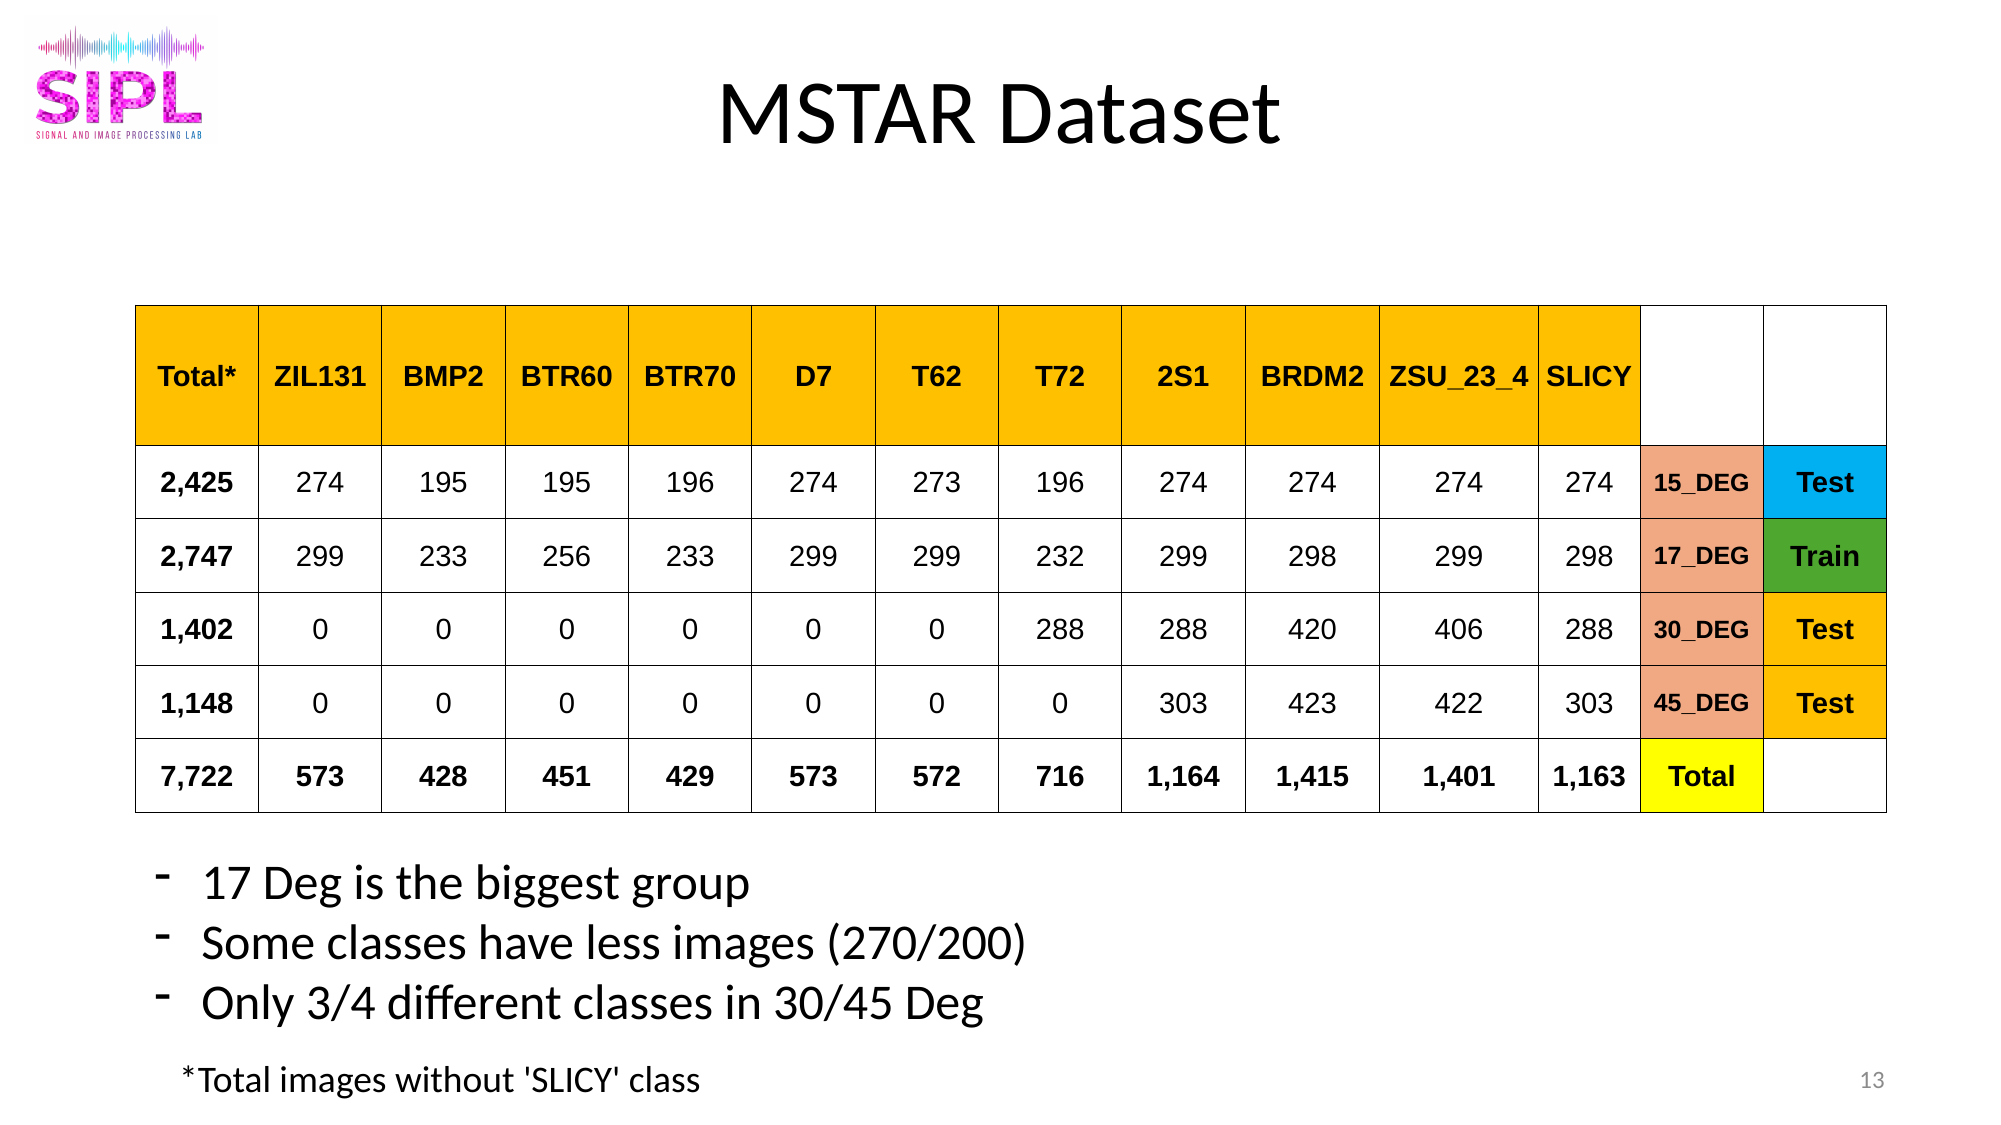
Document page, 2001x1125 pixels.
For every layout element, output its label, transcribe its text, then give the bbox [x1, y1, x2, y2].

table_cell 1,401 [1380, 739, 1538, 812]
table_cell 0 [876, 666, 998, 738]
slide_number 13 [1433, 1048, 1900, 1109]
table_cell 0 [506, 666, 628, 738]
text_box *Total images without 'SLICY' class [164, 1047, 716, 1108]
table_cell Test [1764, 666, 1886, 738]
table_header BRDM2 [1246, 306, 1379, 445]
table_cell 233 [382, 519, 505, 592]
table_cell 0 [259, 593, 381, 665]
table_cell 0 [382, 593, 505, 665]
table_cell 0 [629, 666, 751, 738]
table_cell 256 [506, 519, 628, 592]
table_cell 274 [752, 446, 875, 518]
text_box MSTAR Dataset [99, 12, 1900, 200]
table_cell 196 [629, 446, 751, 518]
table_cell 274 [1380, 446, 1538, 518]
table_cell 7,722 [136, 739, 258, 812]
table_cell 274 [259, 446, 381, 518]
table_cell 0 [259, 666, 381, 738]
table_cell 406 [1380, 593, 1538, 665]
table_header [1641, 306, 1763, 445]
table_cell 15_DEG [1641, 446, 1763, 518]
table_cell 299 [876, 519, 998, 592]
picture [24, 15, 99, 144]
table_header Total* [136, 306, 258, 445]
table_cell 233 [629, 519, 751, 592]
table_cell Train [1764, 519, 1886, 592]
table_cell 1,415 [1246, 739, 1379, 812]
table_cell 422 [1380, 666, 1538, 738]
table_cell 299 [1380, 519, 1538, 592]
table_header T72 [999, 306, 1121, 445]
table_header [1764, 306, 1886, 445]
table_header SLICY [1539, 306, 1640, 445]
table_cell 274 [1122, 446, 1245, 518]
table_cell 298 [1539, 519, 1640, 592]
table_cell 273 [876, 446, 998, 518]
table_cell 195 [382, 446, 505, 518]
table_cell Test [1764, 593, 1886, 665]
table_cell 1,164 [1122, 739, 1245, 812]
table_cell 423 [1246, 666, 1379, 738]
table_cell 716 [999, 739, 1121, 812]
table_cell 429 [629, 739, 751, 812]
table_header BMP2 [382, 306, 505, 445]
table_cell 572 [876, 739, 998, 812]
table_cell 298 [1246, 519, 1379, 592]
table_cell 0 [506, 593, 628, 665]
table_cell 288 [999, 593, 1121, 665]
table_cell 30_DEG [1641, 593, 1763, 665]
table_cell 274 [1246, 446, 1379, 518]
table_header ZSU_23_4 [1380, 306, 1538, 445]
table_cell Test [1764, 446, 1886, 518]
table_header T62 [876, 306, 998, 445]
table_cell 1,163 [1539, 739, 1640, 812]
table_header BTR60 [506, 306, 628, 445]
table_header D7 [752, 306, 875, 445]
table_cell 299 [259, 519, 381, 592]
table_cell Total [1641, 739, 1763, 812]
table_cell [1764, 739, 1886, 812]
table_cell 2,425 [136, 446, 258, 518]
text_box 17 Deg is the biggest group Some classes have less images (270/200) Only 3/4 different classes in 30/45 Deg [139, 841, 1050, 1037]
table_cell 274 [1539, 446, 1640, 518]
table_cell 2,747 [136, 519, 258, 592]
table_header ZIL131 [259, 306, 381, 445]
table_cell 232 [999, 519, 1121, 592]
table_cell 420 [1246, 593, 1379, 665]
table_cell 195 [506, 446, 628, 518]
table_header 2S1 [1122, 306, 1245, 445]
table_cell 288 [1122, 593, 1245, 665]
table_cell 0 [752, 666, 875, 738]
table_cell 299 [1122, 519, 1245, 592]
table_cell 0 [382, 666, 505, 738]
table_cell 17_DEG [1641, 519, 1763, 592]
table_cell 451 [506, 739, 628, 812]
table_cell 573 [259, 739, 381, 812]
table_cell 0 [752, 593, 875, 665]
table_cell 288 [1539, 593, 1640, 665]
table_cell 303 [1122, 666, 1245, 738]
table_cell 299 [752, 519, 875, 592]
table_cell 45_DEG [1641, 666, 1763, 738]
table_cell 0 [999, 666, 1121, 738]
table_cell 1,148 [136, 666, 258, 738]
table_cell 0 [629, 593, 751, 665]
table_cell 1,402 [136, 593, 258, 665]
table_header BTR70 [629, 306, 751, 445]
table_cell 196 [999, 446, 1121, 518]
table_cell 0 [876, 593, 998, 665]
table_cell 573 [752, 739, 875, 812]
table_cell 428 [382, 739, 505, 812]
table_cell 303 [1539, 666, 1640, 738]
